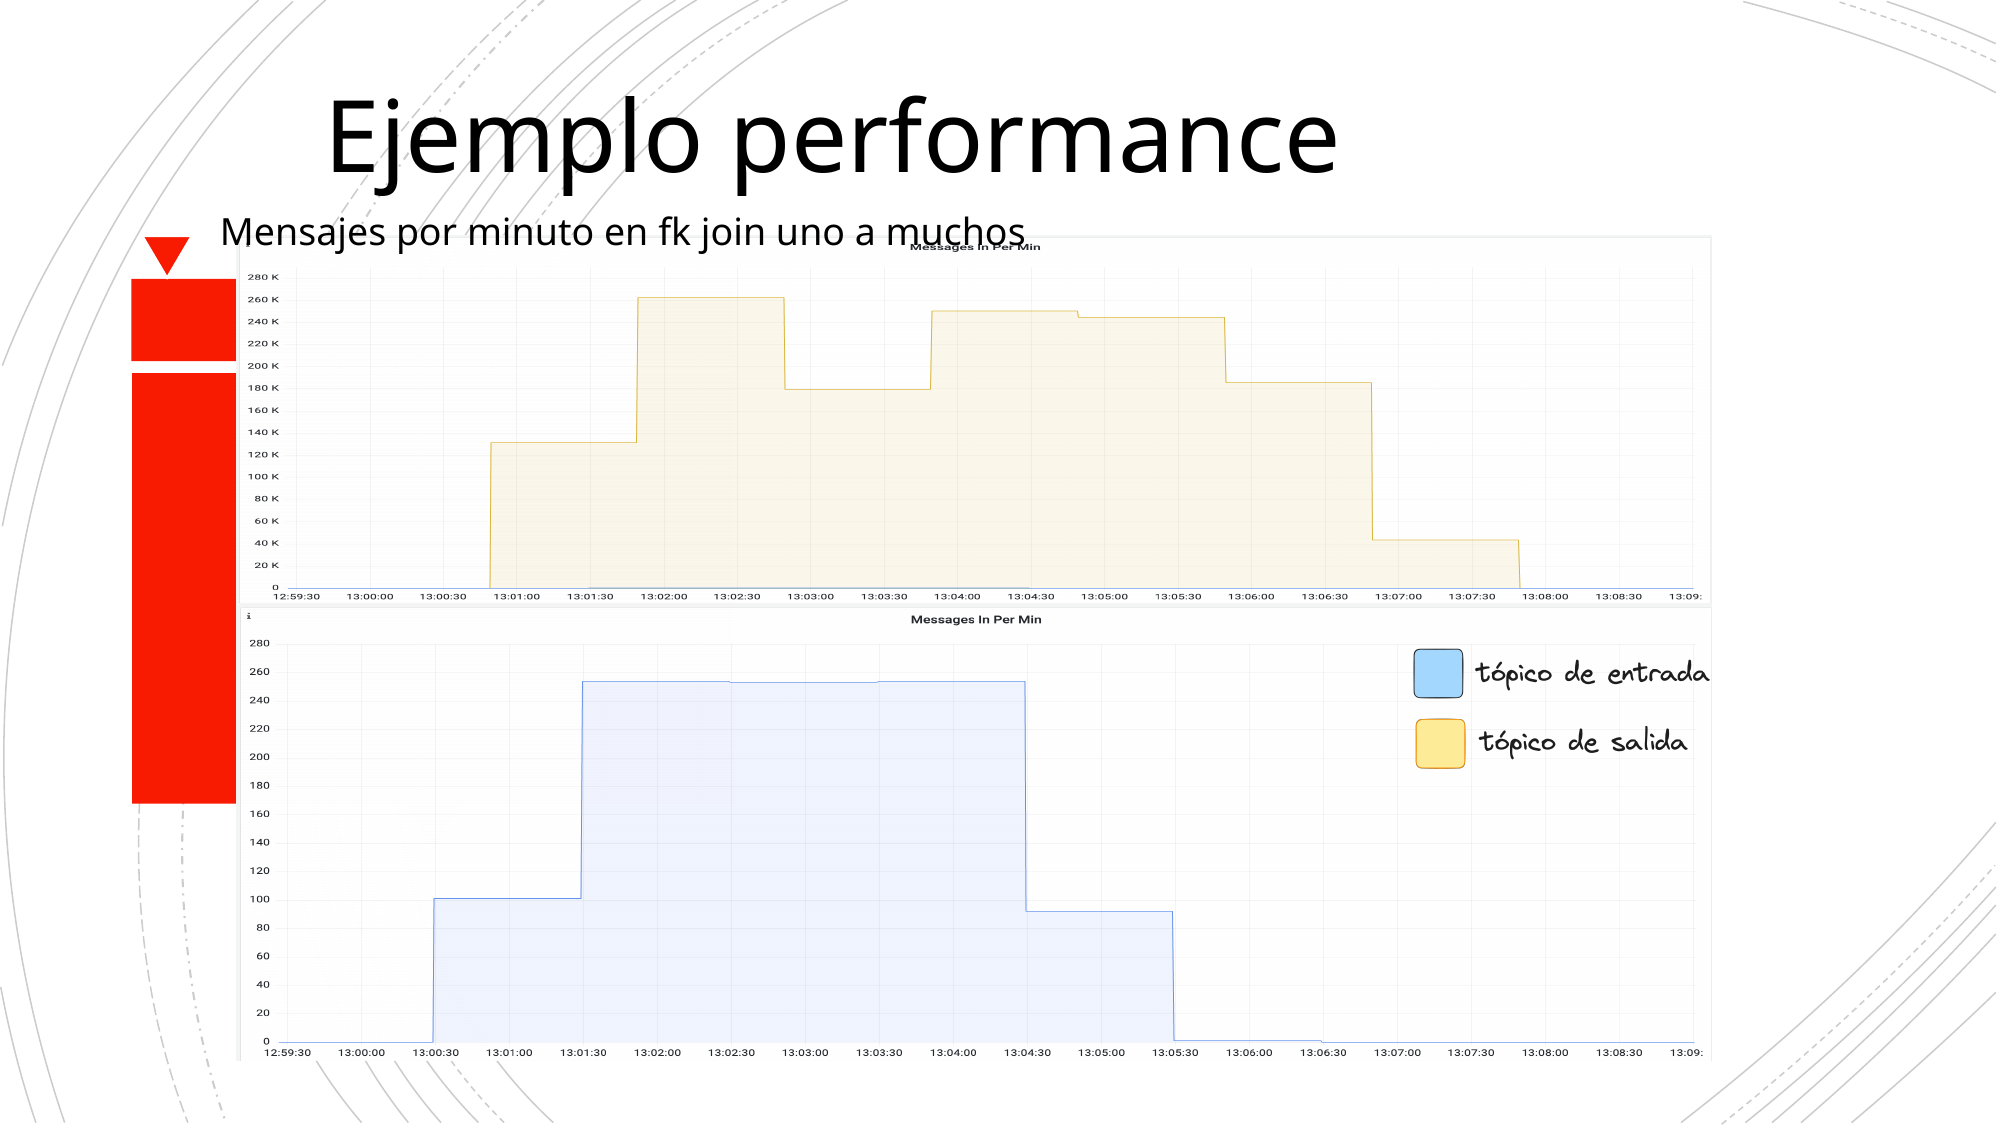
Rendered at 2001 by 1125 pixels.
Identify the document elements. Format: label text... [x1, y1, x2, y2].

text_box [140, 234, 194, 280]
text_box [236, 235, 1712, 1061]
text_box Ejemplo performance [310, 64, 1690, 200]
picture [1411, 647, 1712, 770]
text_box Mensajes por minuto en fk join uno a muchos [205, 200, 1042, 261]
